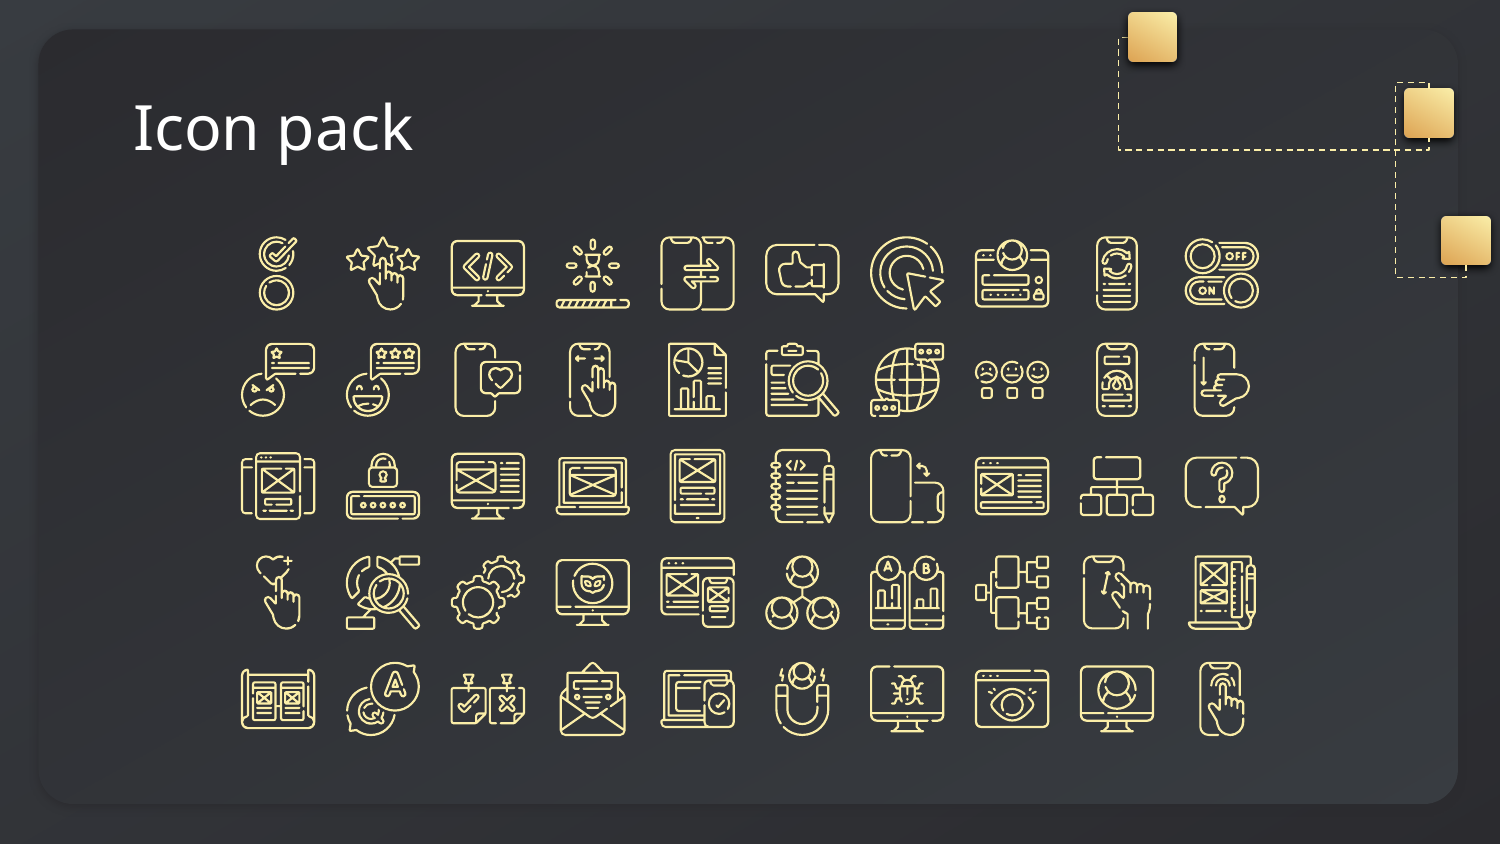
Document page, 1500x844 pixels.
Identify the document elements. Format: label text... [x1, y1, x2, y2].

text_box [669, 448, 726, 524]
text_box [450, 452, 526, 520]
title Icon pack [118, 72, 1382, 167]
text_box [764, 342, 840, 418]
picture [0, 0, 1500, 844]
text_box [255, 555, 301, 630]
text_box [345, 555, 421, 630]
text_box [345, 342, 421, 418]
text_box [974, 360, 1050, 400]
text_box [240, 342, 316, 418]
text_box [1082, 555, 1152, 630]
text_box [555, 558, 631, 627]
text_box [1184, 456, 1260, 516]
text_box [667, 342, 728, 418]
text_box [1187, 555, 1257, 630]
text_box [345, 236, 421, 311]
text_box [240, 668, 316, 730]
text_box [1095, 342, 1139, 418]
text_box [769, 448, 835, 524]
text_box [450, 673, 526, 725]
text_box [869, 236, 945, 311]
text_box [974, 239, 1050, 308]
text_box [1184, 237, 1260, 309]
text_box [869, 448, 945, 524]
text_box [869, 342, 945, 418]
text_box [764, 243, 840, 304]
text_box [568, 342, 617, 418]
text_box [1193, 342, 1251, 418]
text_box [974, 456, 1050, 516]
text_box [345, 661, 421, 737]
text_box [559, 661, 626, 737]
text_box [775, 661, 830, 737]
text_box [454, 342, 522, 418]
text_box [345, 452, 421, 520]
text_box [240, 451, 316, 521]
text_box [869, 555, 945, 630]
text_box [258, 236, 298, 311]
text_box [974, 669, 1050, 729]
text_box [660, 556, 735, 629]
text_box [660, 236, 735, 311]
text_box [555, 456, 631, 516]
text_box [660, 669, 735, 729]
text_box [450, 555, 526, 630]
text_box [765, 555, 840, 630]
text_box [975, 555, 1050, 630]
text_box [1199, 661, 1245, 737]
text_box [1079, 456, 1155, 517]
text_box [1079, 665, 1155, 733]
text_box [1095, 236, 1139, 311]
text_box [869, 665, 945, 733]
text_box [450, 239, 526, 308]
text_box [555, 238, 631, 309]
